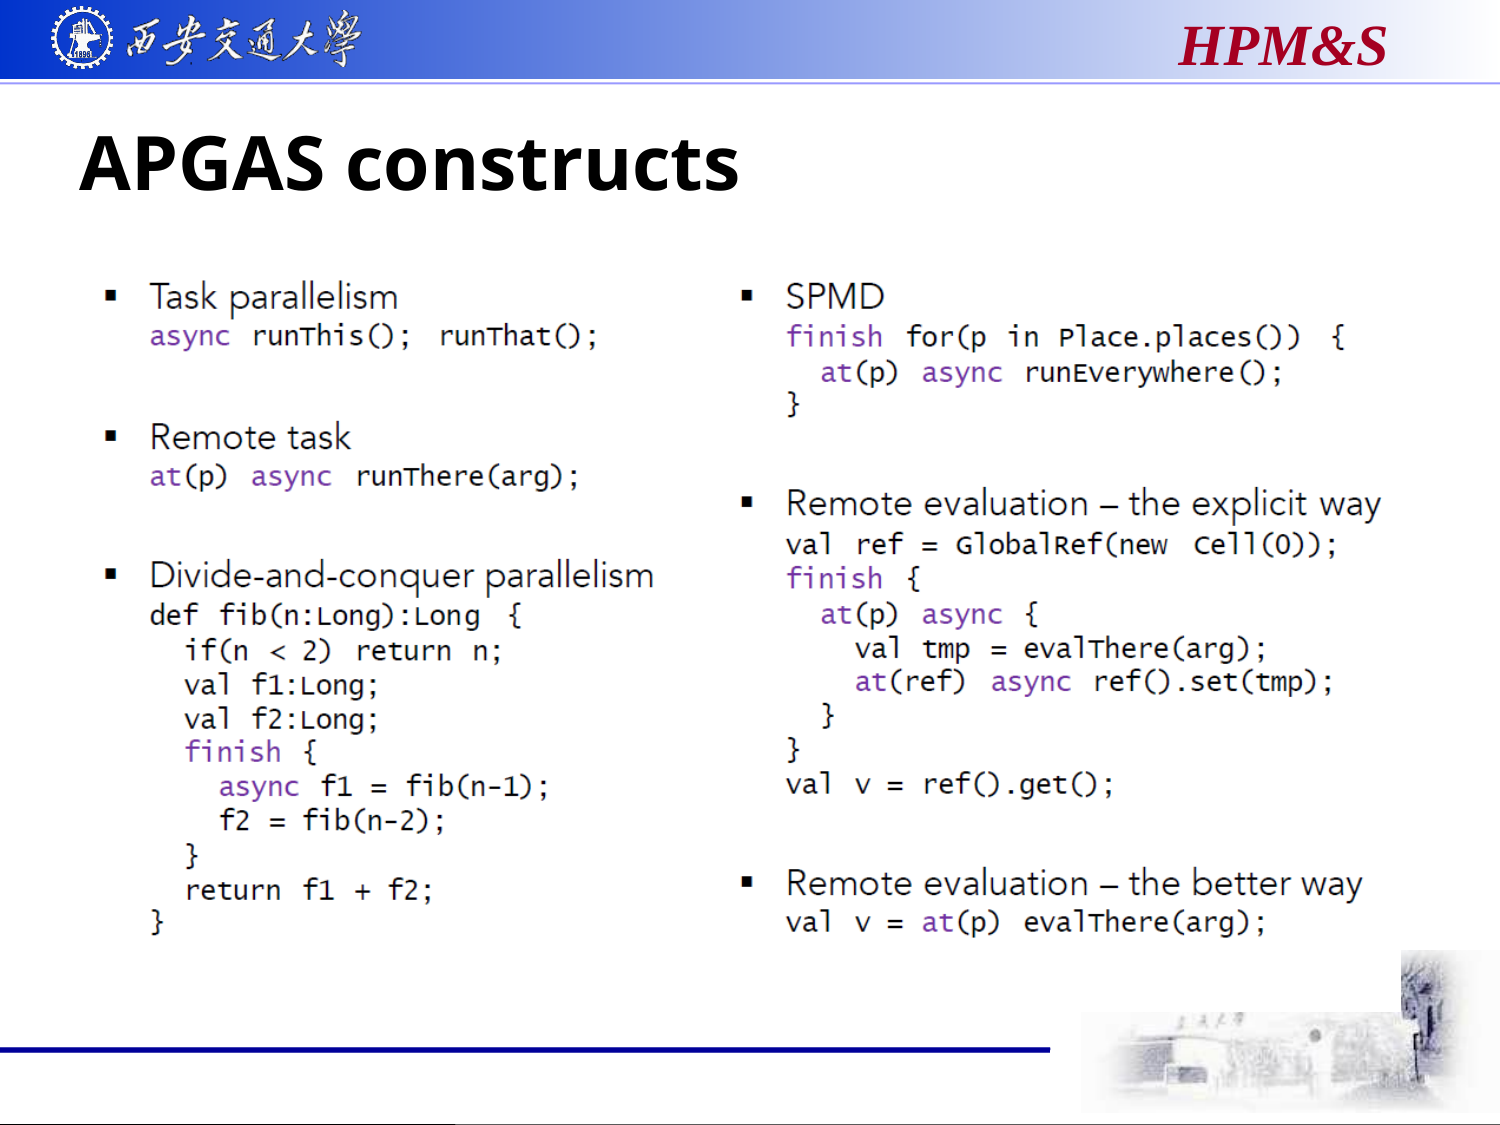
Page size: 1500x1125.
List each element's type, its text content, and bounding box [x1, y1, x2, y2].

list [75, 231, 1401, 1012]
picture [1081, 950, 1500, 1113]
picture [50, 5, 113, 69]
title APGAS constructs [64, 101, 1400, 221]
picture [125, 10, 363, 67]
